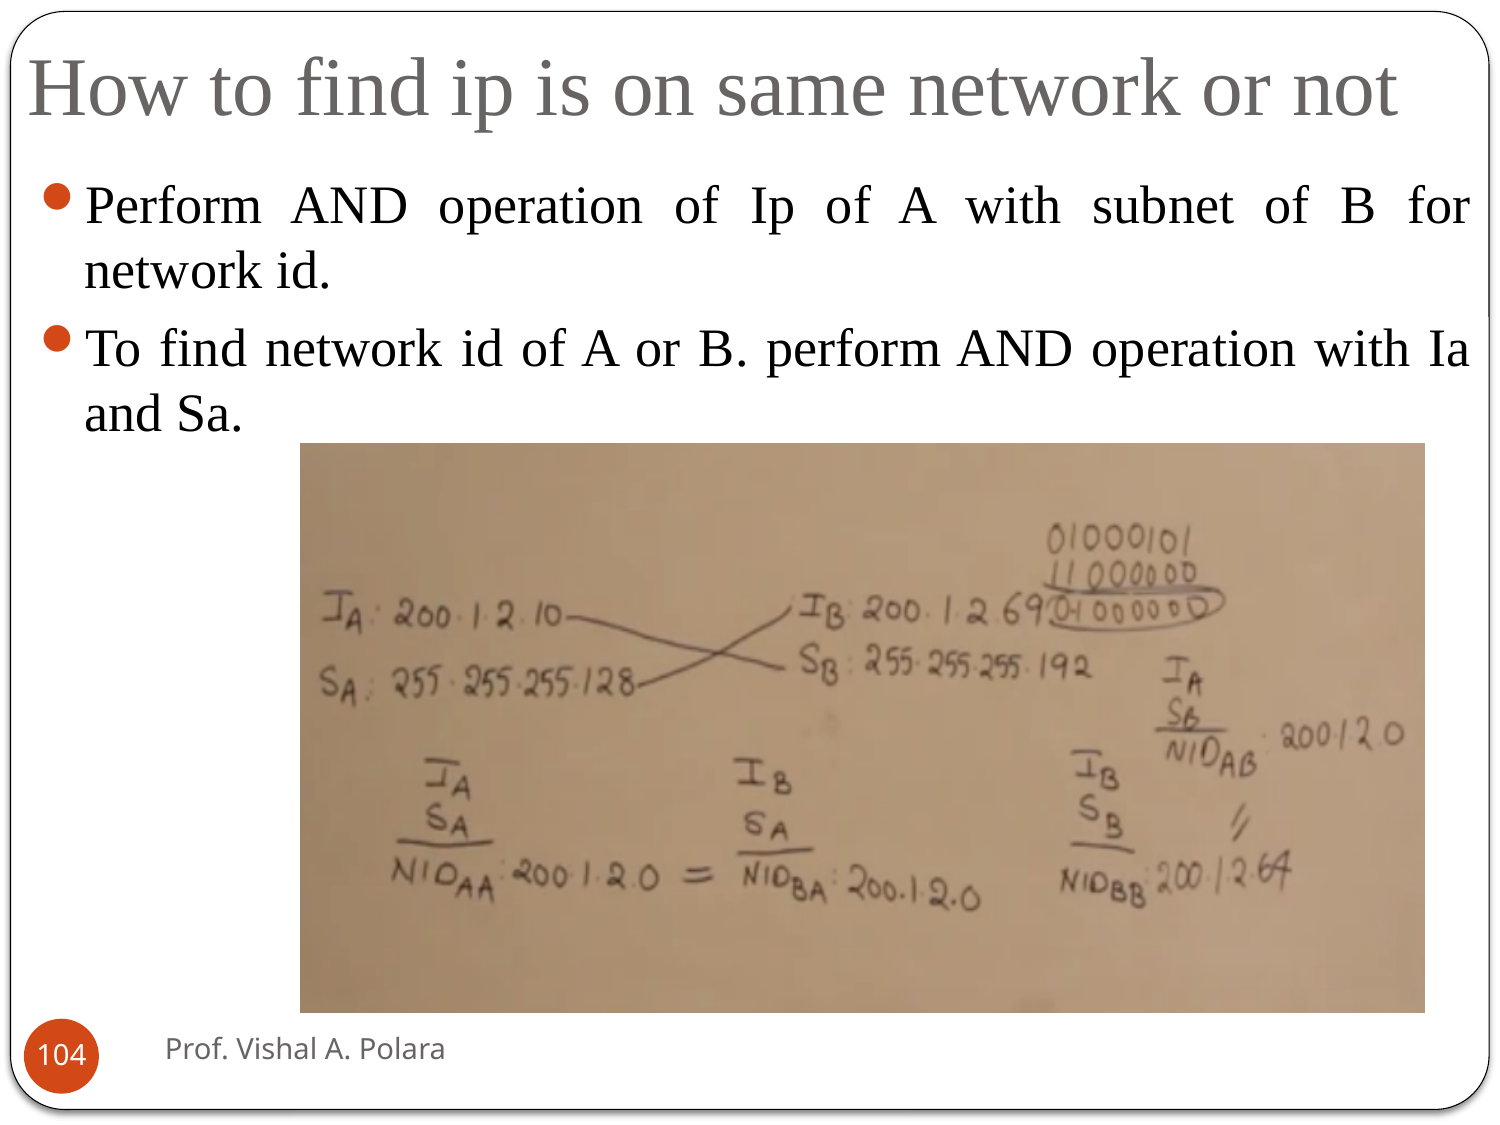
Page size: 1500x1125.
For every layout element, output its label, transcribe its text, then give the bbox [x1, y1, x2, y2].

picture [299, 443, 1426, 1013]
text_box How to find ip is on same network or not [12, 24, 1488, 175]
text_box Perform AND operation of Ip of A with subnet of B for network id. To find network id of A or B. perform AND operation with Ia and Sa. [24, 162, 1488, 800]
slide_number 104 [23, 1018, 99, 1094]
footer Prof. Vishal A. Polara [150, 1012, 800, 1088]
